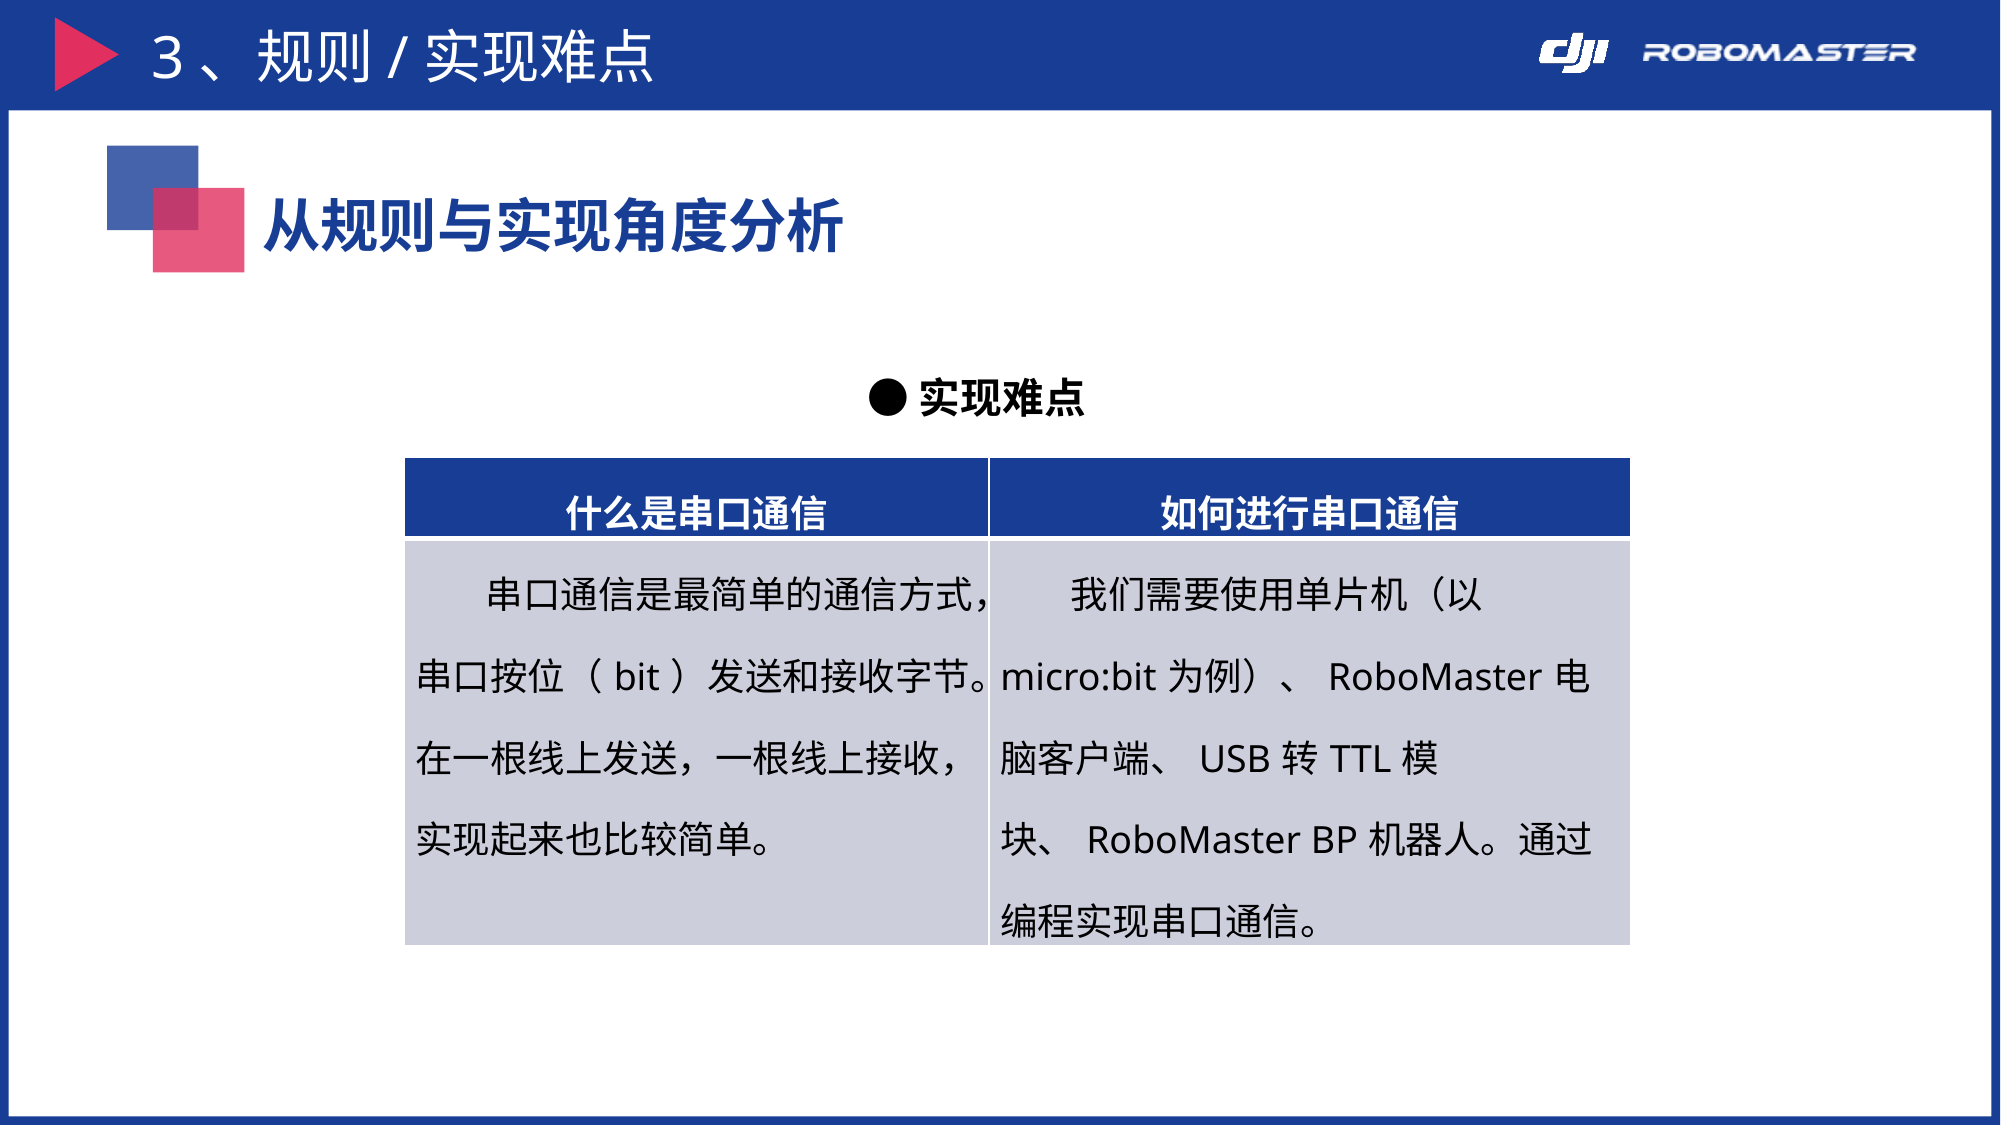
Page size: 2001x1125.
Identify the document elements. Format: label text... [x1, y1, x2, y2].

table_header 如何进行串口通信 [990, 458, 1630, 536]
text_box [107, 145, 864, 273]
list 3、规则/实现难点 [136, 0, 1935, 111]
table_cell 串口通信是最简单的通信方式，串口按位（bit）发送和接收字节。在一根线上发送，一根线上接收，实现起来也比较简单。 [405, 541, 988, 945]
table_cell 我们需要使用单片机（以micro:bit为例）、RoboMaster电脑客户端、USB转TTL模块、RoboMaster BP机器人。通过编程实现串口通信。 [990, 541, 1630, 945]
text_box ●实现难点 [852, 339, 1101, 430]
table_header 什么是串口通信 [405, 458, 988, 536]
